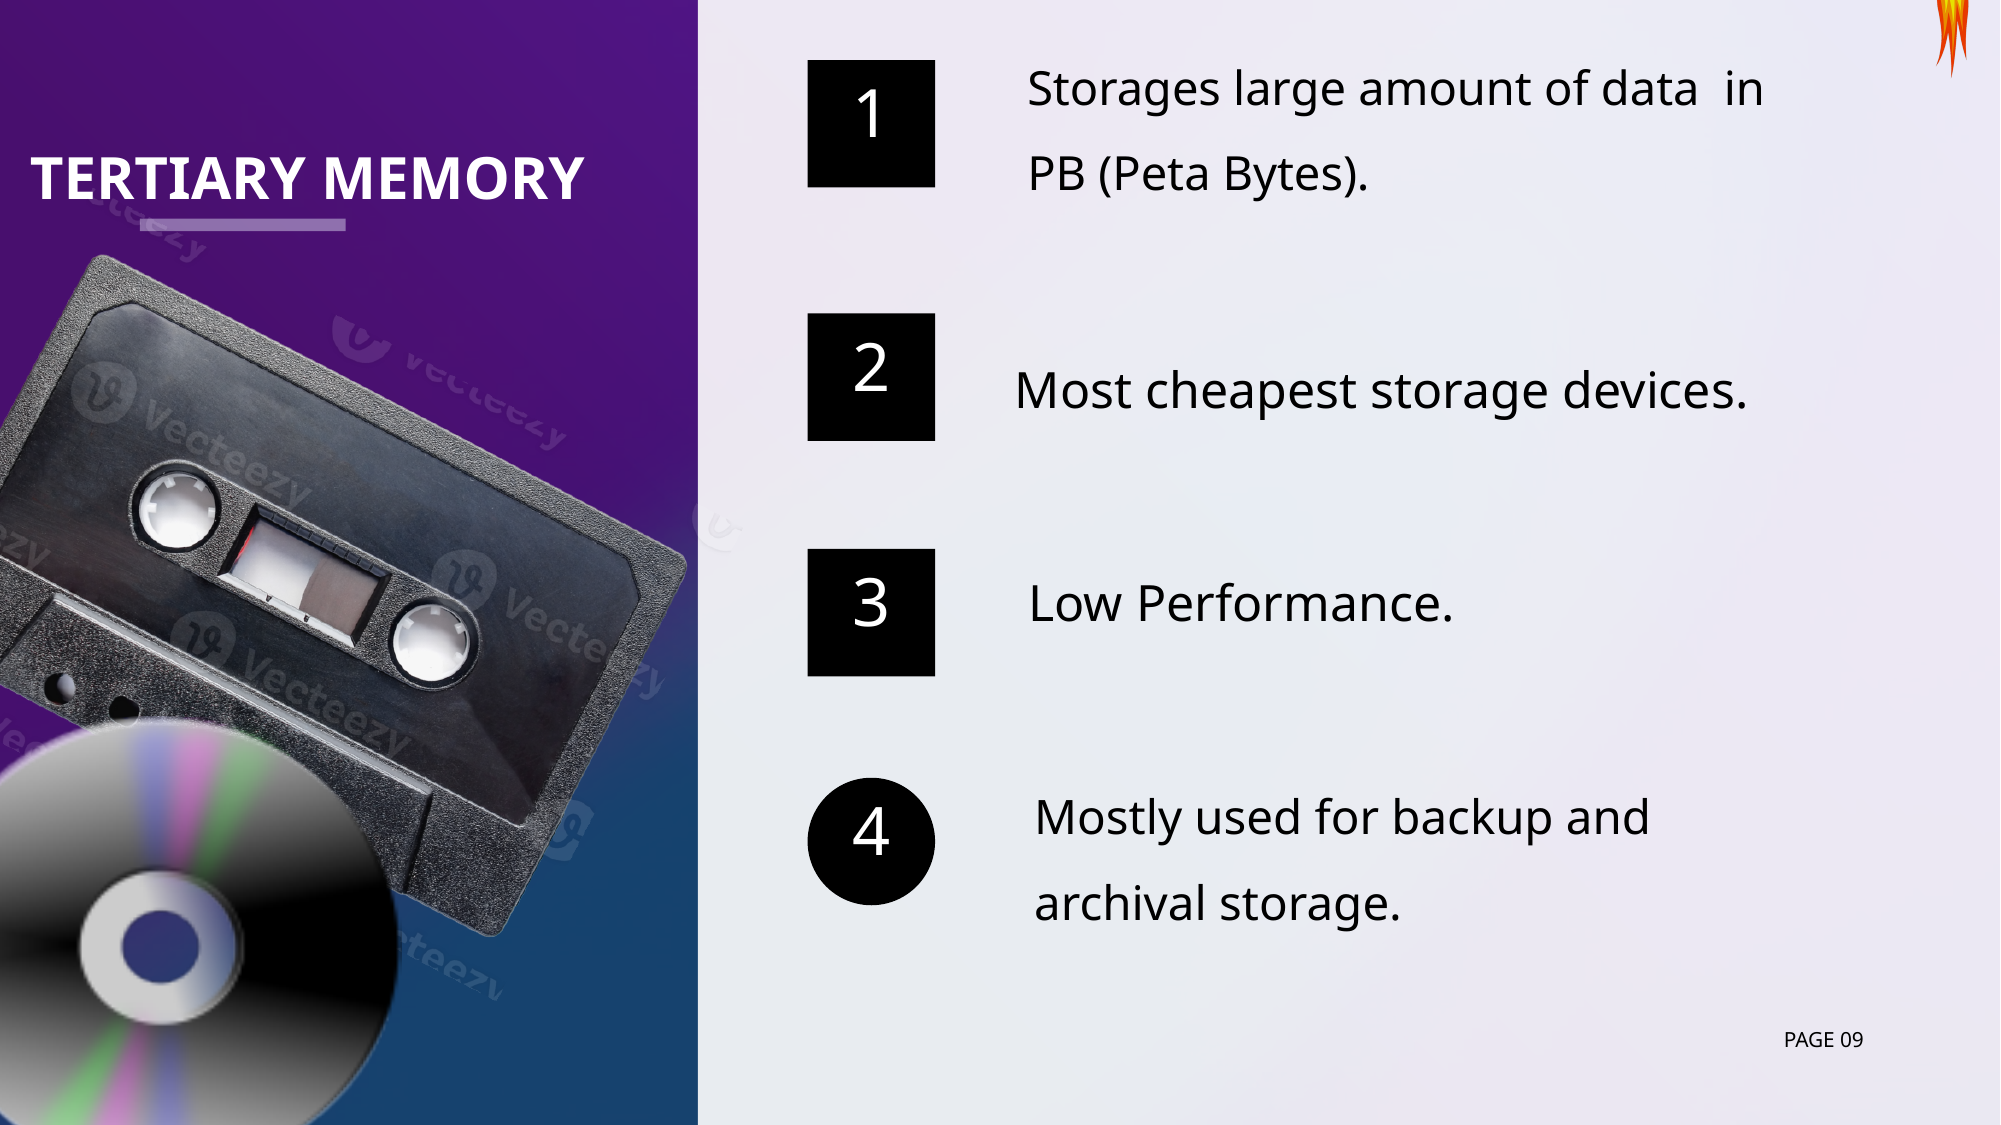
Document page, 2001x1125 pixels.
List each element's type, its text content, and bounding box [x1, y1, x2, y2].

slide_number Page 09 [1438, 1014, 1864, 1075]
title Tertiary Memory [14, 121, 1739, 218]
picture [661, 485, 742, 683]
text_box 4 [807, 777, 936, 906]
list 2 [807, 313, 936, 441]
list 1 [807, 60, 936, 188]
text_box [0, 326, 661, 1125]
list Low Performance. [1013, 534, 1843, 662]
picture [22, 189, 355, 326]
list Storages large amount of data in PB (Peta Bytes). [1012, 23, 1842, 209]
picture [1862, 0, 2000, 79]
list Most cheapest storage devices. [999, 321, 1829, 449]
text_box Mostly used for backup and archival storage. [1019, 751, 1849, 938]
list 3 [807, 548, 936, 677]
